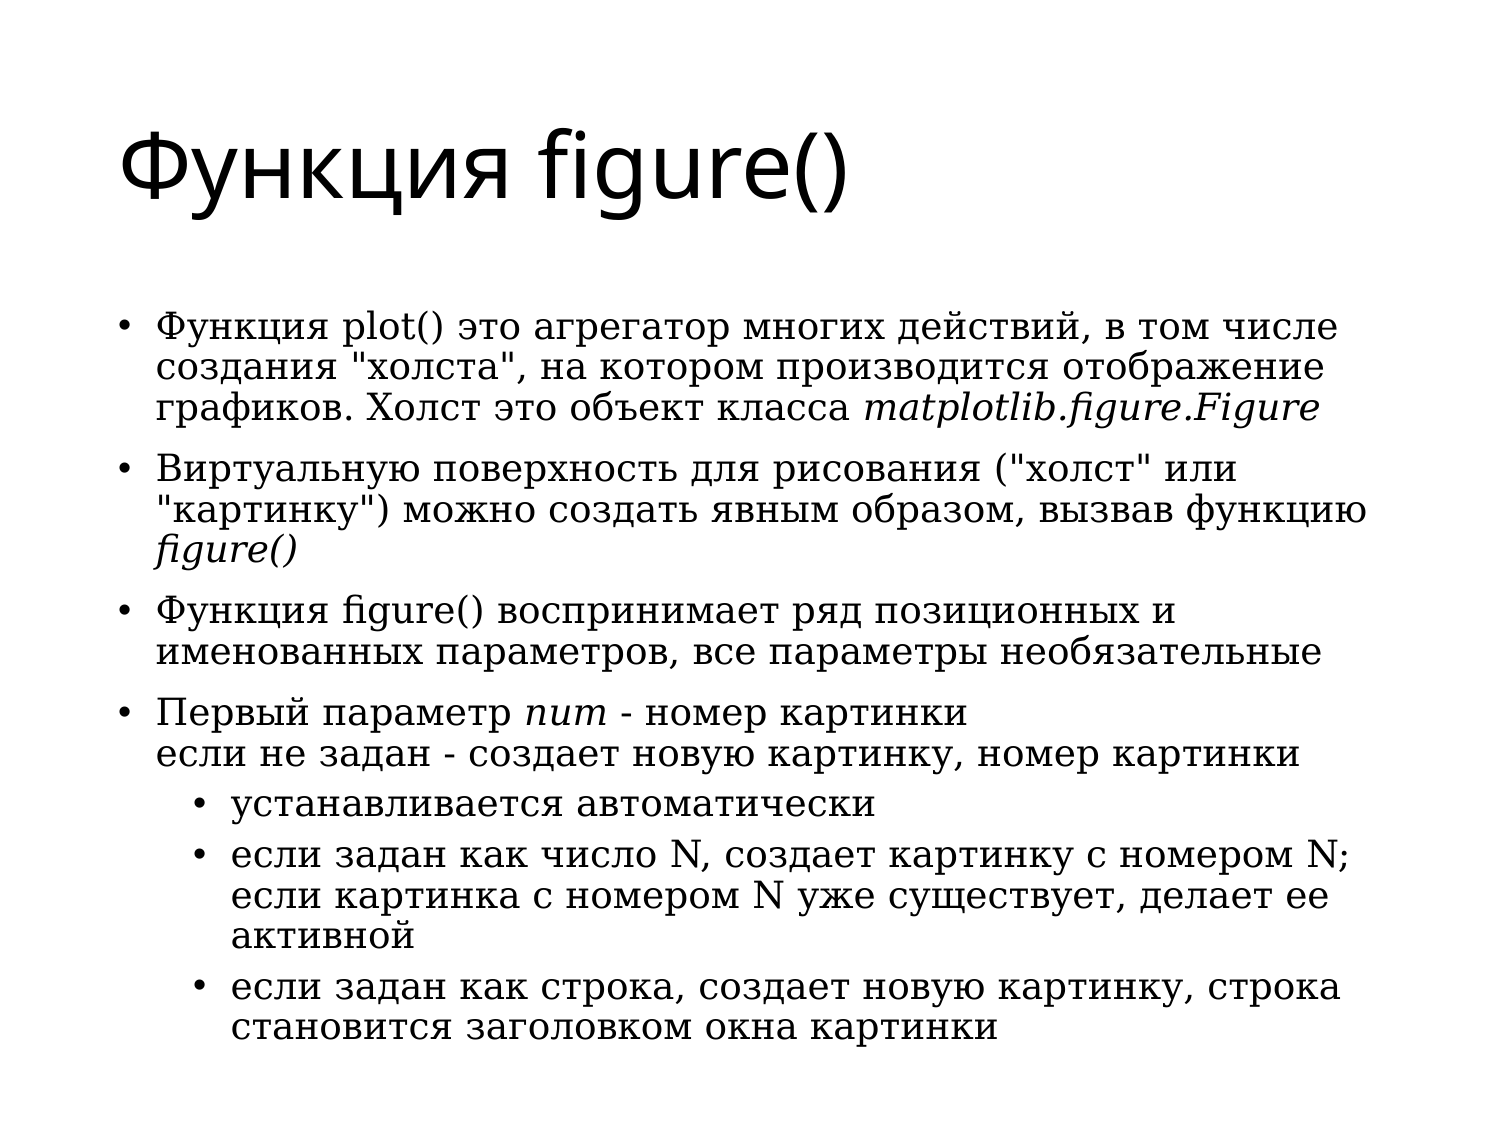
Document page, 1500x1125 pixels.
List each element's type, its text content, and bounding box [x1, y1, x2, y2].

list Функция plot() это агрегатор многих действий, в том числе создания "холста", на котором производится отображение графиков. Холст это объект класса matplotlib.figure.Figure Виртуальную поверхность для рисования ("холст" или "картинку") можно создать явным образом, вызвав функцию figure() Функция figure() воспринимает ряд позиционных и именованных параметров, все параметры необязательные Первый параметр num - номер картинки если не задан - создает новую картинку, номер картинки устанавливается автоматически если задан как число N, создает картинку с номером N; если картинка с номером N уже существует, делает ее активной если задан как строка, создает новую картинку, строка становится заголовком окна картинки [103, 299, 1397, 1014]
title Функция figure() [103, 59, 1397, 278]
